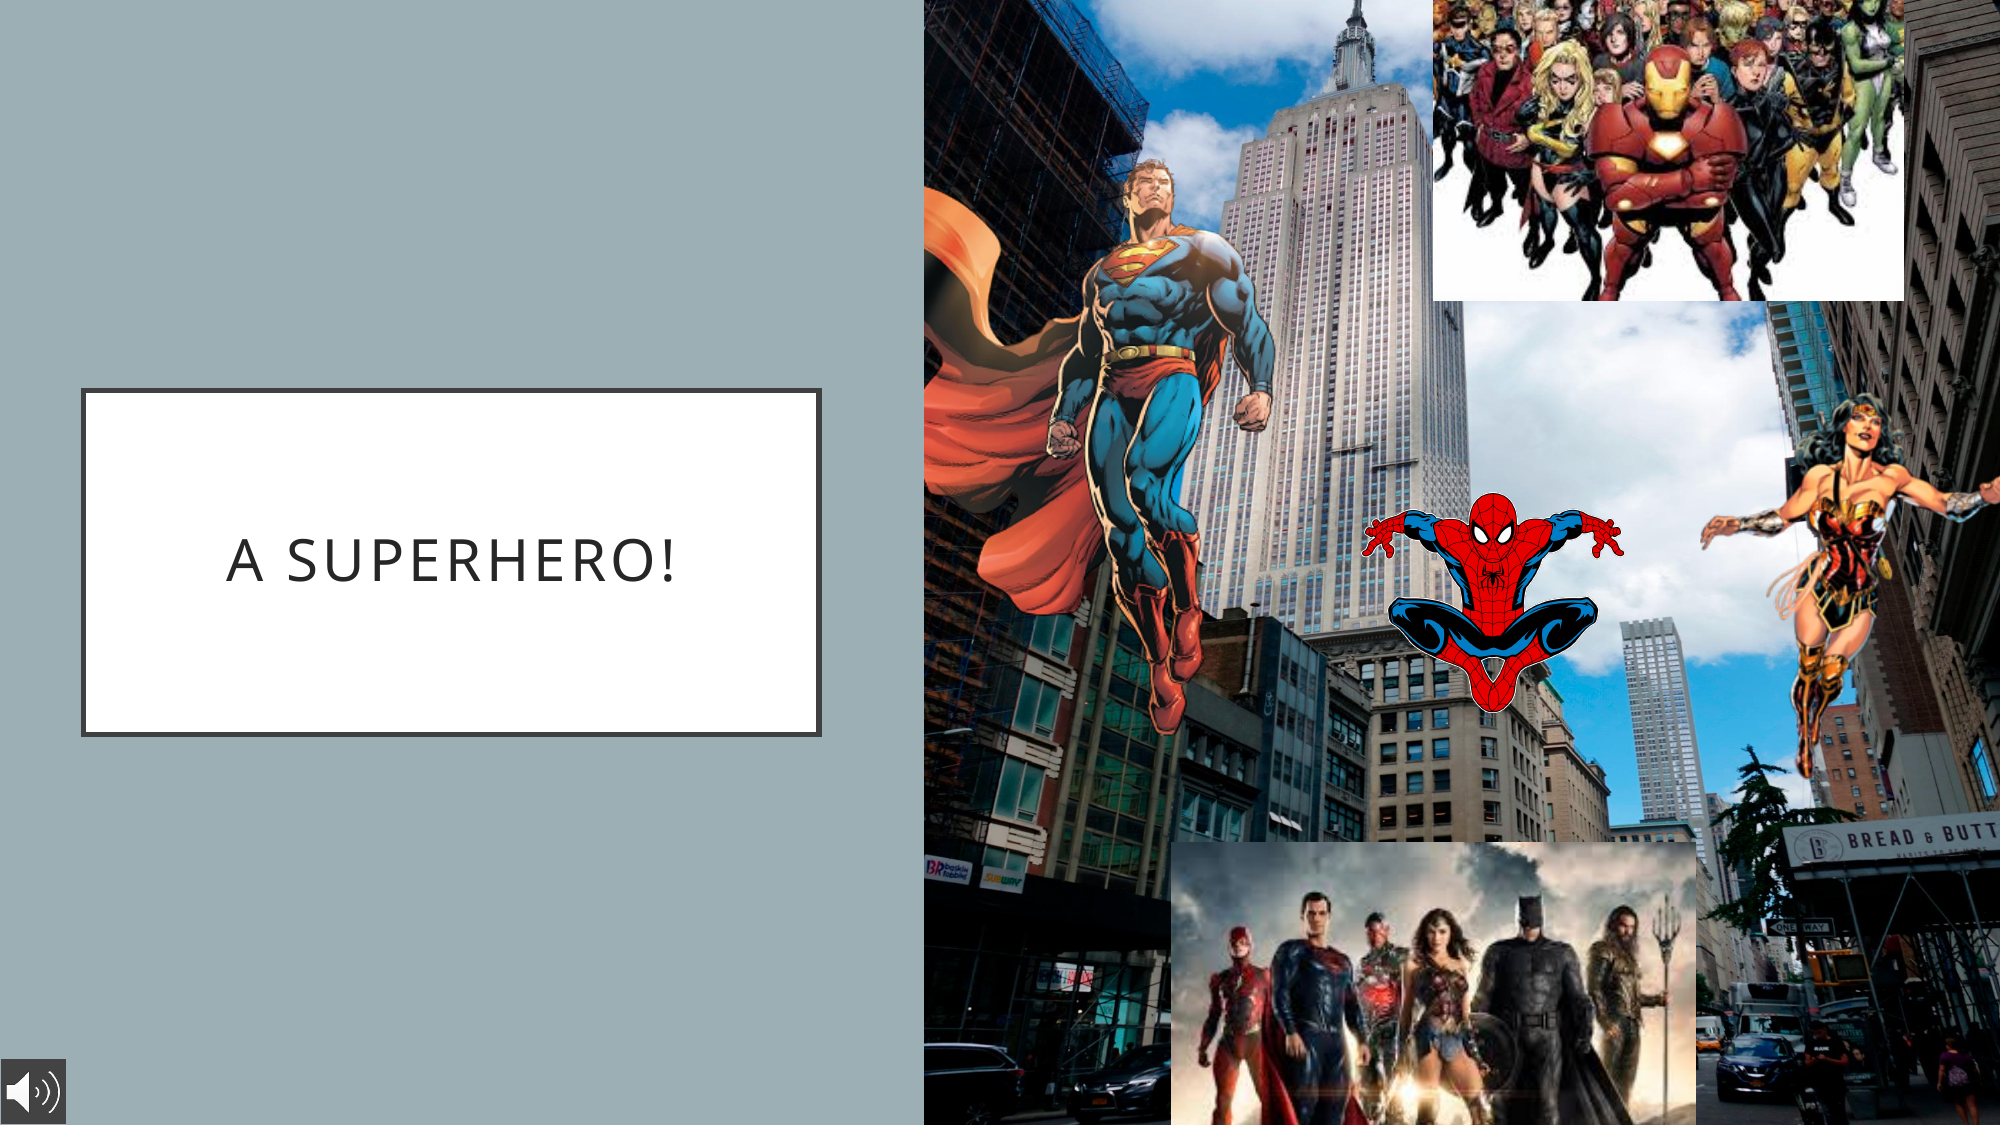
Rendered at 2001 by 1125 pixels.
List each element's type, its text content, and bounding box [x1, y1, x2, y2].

picture [924, 0, 2000, 1125]
title A superhero! [81, 388, 822, 737]
picture [0, 1058, 67, 1125]
